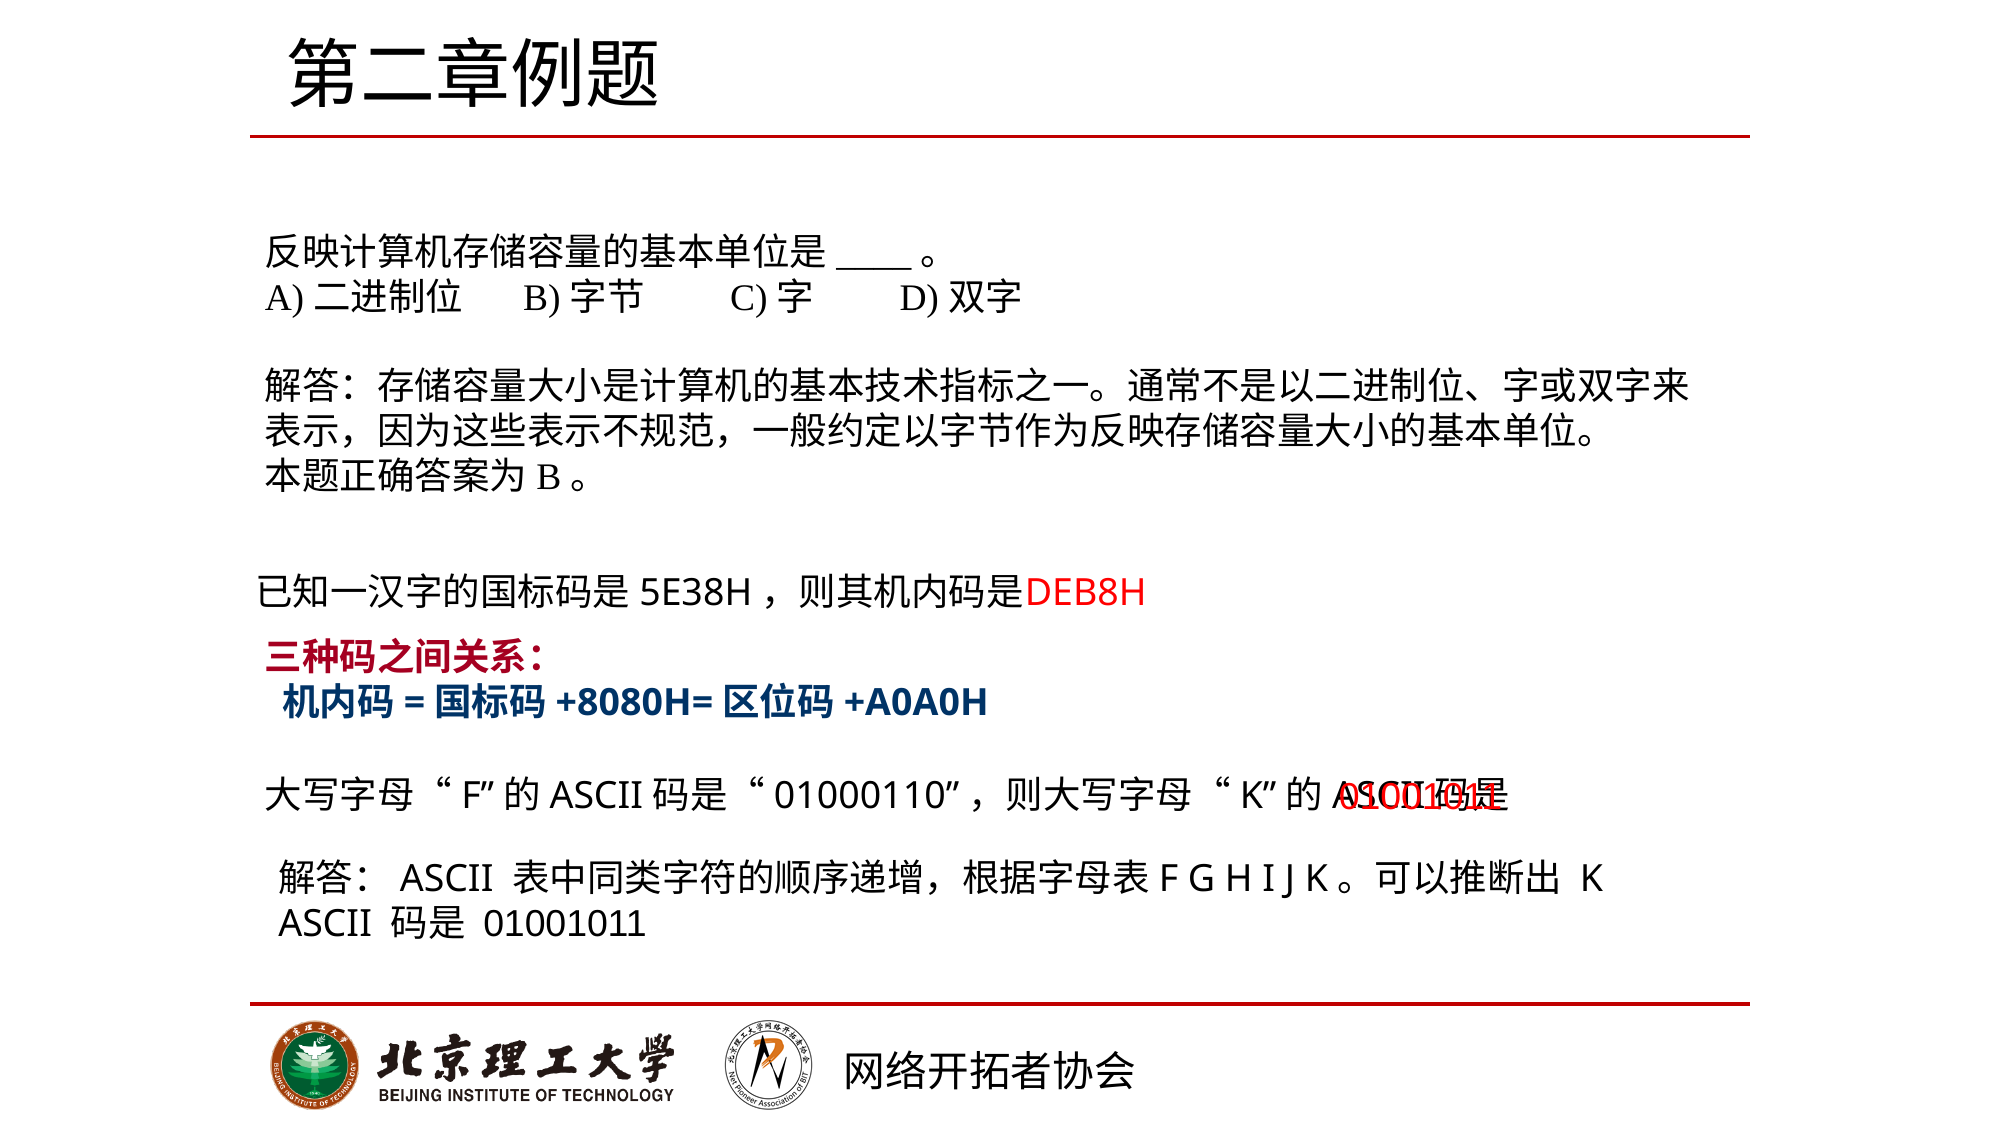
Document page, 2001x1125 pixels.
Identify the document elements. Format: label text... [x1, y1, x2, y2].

text_box 反映计算机存储容量的基本单位是____。 A)二进制位 B)字节 C)字 D)双字 [249, 220, 1250, 326]
text_box DEB8H [1010, 560, 1162, 621]
text_box 网络开拓者协会 [828, 1037, 1402, 1102]
picture [270, 1020, 674, 1110]
text_box 01001011 [1324, 764, 1518, 825]
text_box 第二章例题 [270, 19, 1696, 124]
text_box 解答：ASCII 表中同类字符的顺序递增，根据字母表F G H I J K。可以推断出 K ASCII 码是 01001011 [263, 846, 1709, 952]
text_box 已知一汉字的国标码是5E38H，则其机内码是 [240, 560, 1010, 621]
text_box 解答：存储容量大小是计算机的基本技术指标之一。通常不是以二进制位、字或双字来表示，因为这些表示不规范，一般约定以字节作为反映存储容量大小的基本单位。 本题正确答案为B。 [249, 354, 1740, 505]
text_box 大写字母“F”的ASCII码是“01000110”，则大写字母“K”的ASCII码是 [249, 763, 1615, 824]
picture [724, 1020, 813, 1110]
text_box 三种码之间关系： 机内码=国标码+8080H=区位码+A0A0H [249, 625, 1250, 731]
